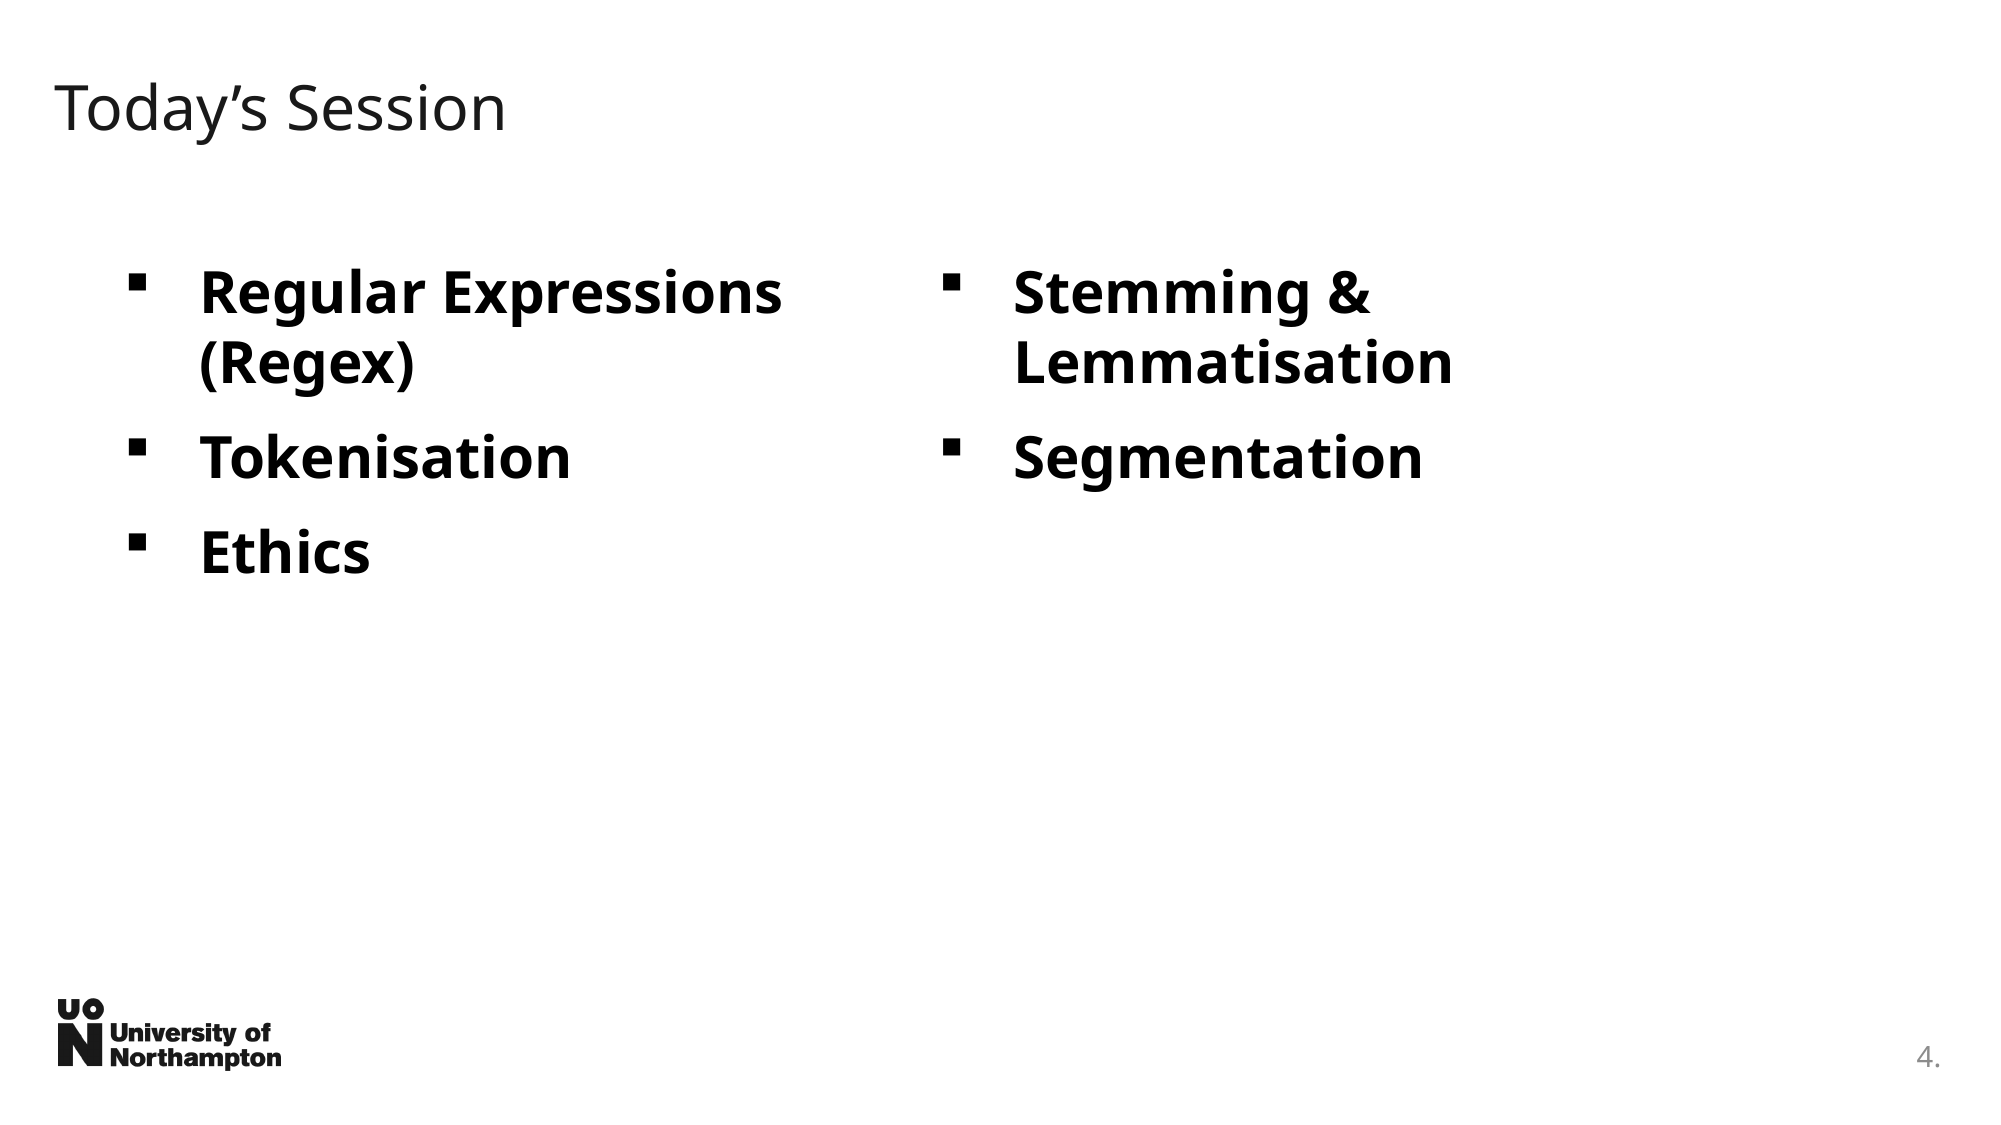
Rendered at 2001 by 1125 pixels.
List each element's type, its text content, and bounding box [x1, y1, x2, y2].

text_box Stemming & Lemmatisation Segmentation [854, 192, 1669, 967]
text_box Regular Expressions (Regex) Tokenisation Ethics [39, 192, 854, 967]
picture [58, 998, 281, 1071]
slide_number 4. [1743, 1027, 1957, 1087]
title Today’s Session [39, 69, 1765, 168]
